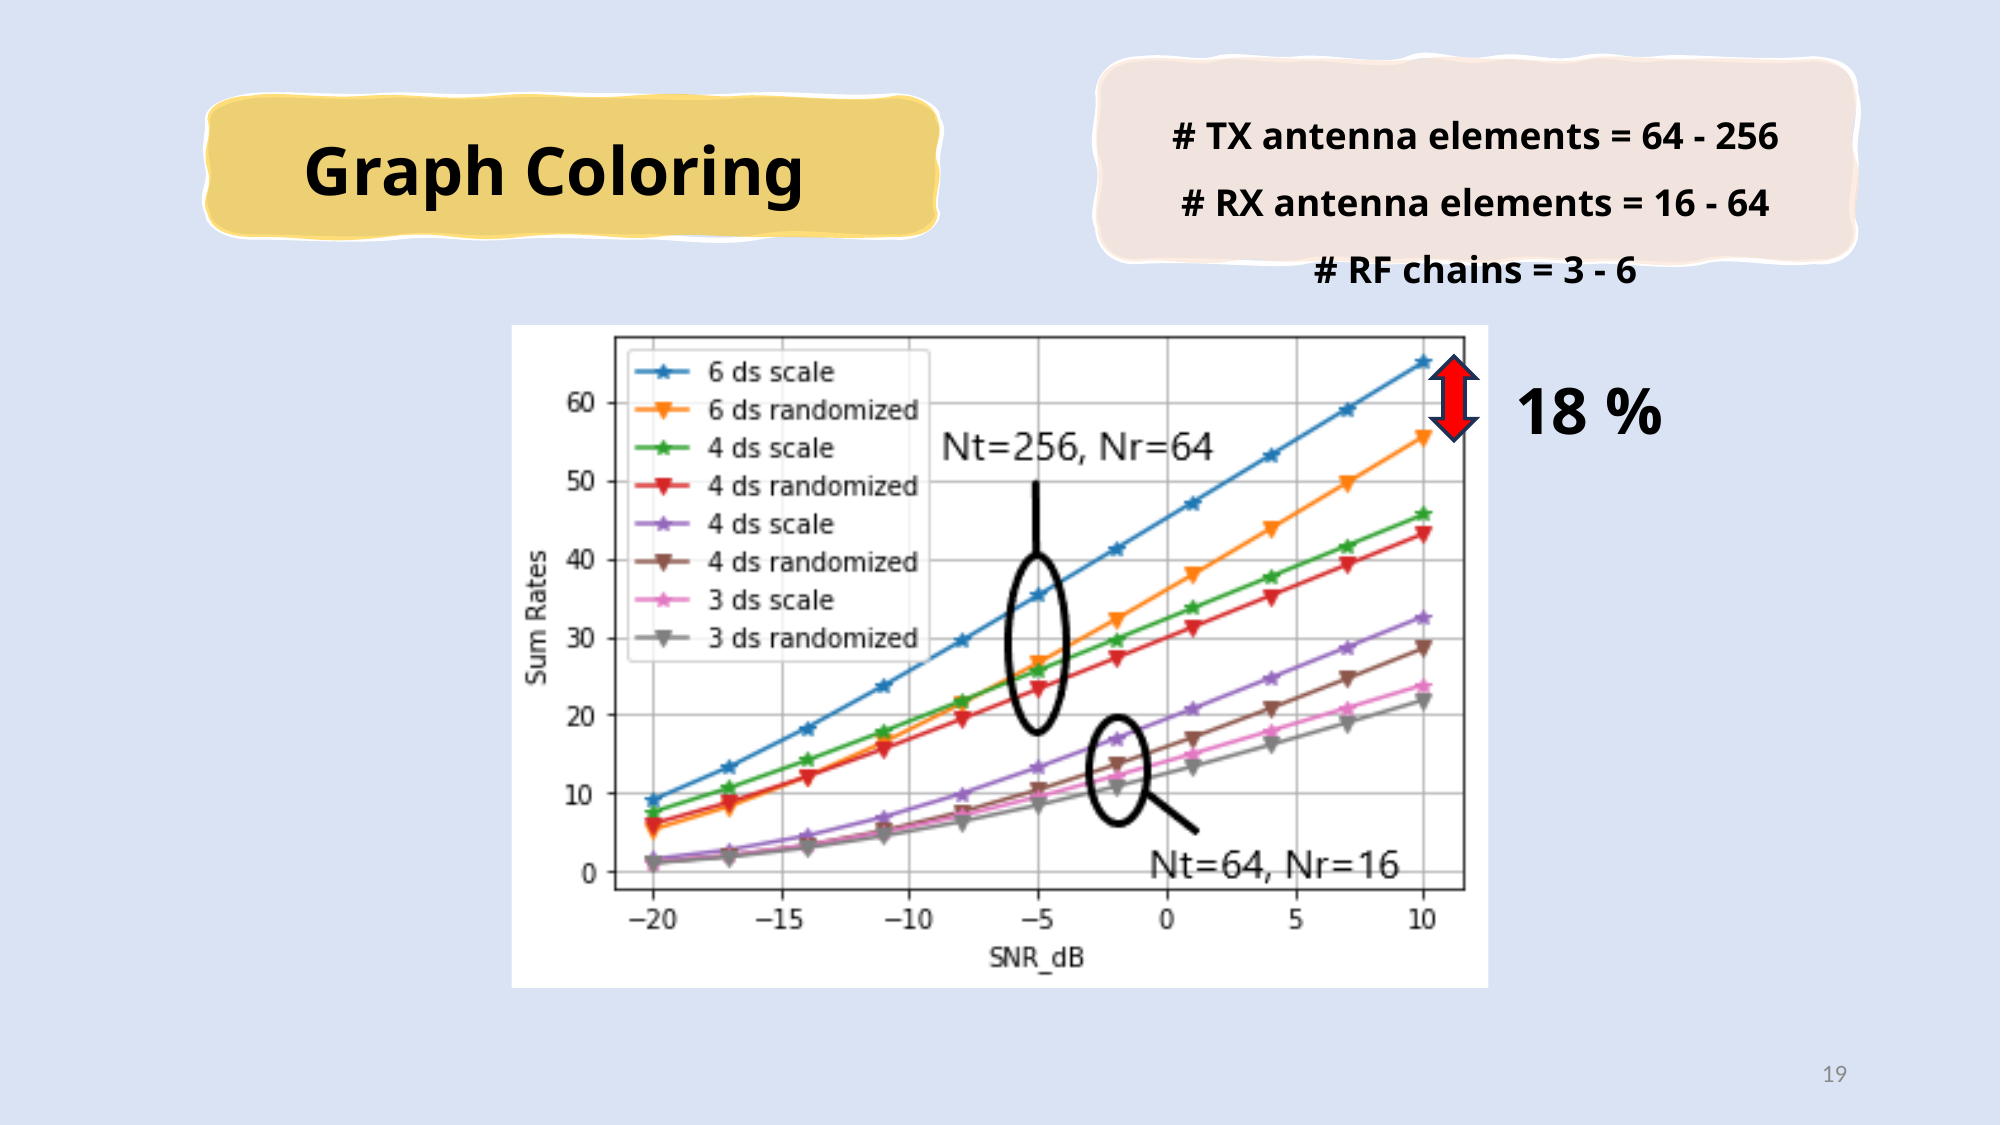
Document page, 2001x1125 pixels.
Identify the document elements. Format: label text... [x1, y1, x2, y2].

text_box 18 % [1489, 371, 1719, 456]
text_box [207, 95, 913, 237]
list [511, 325, 1489, 988]
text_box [913, 58, 2000, 299]
slide_number 19 [1412, 1042, 1863, 1103]
